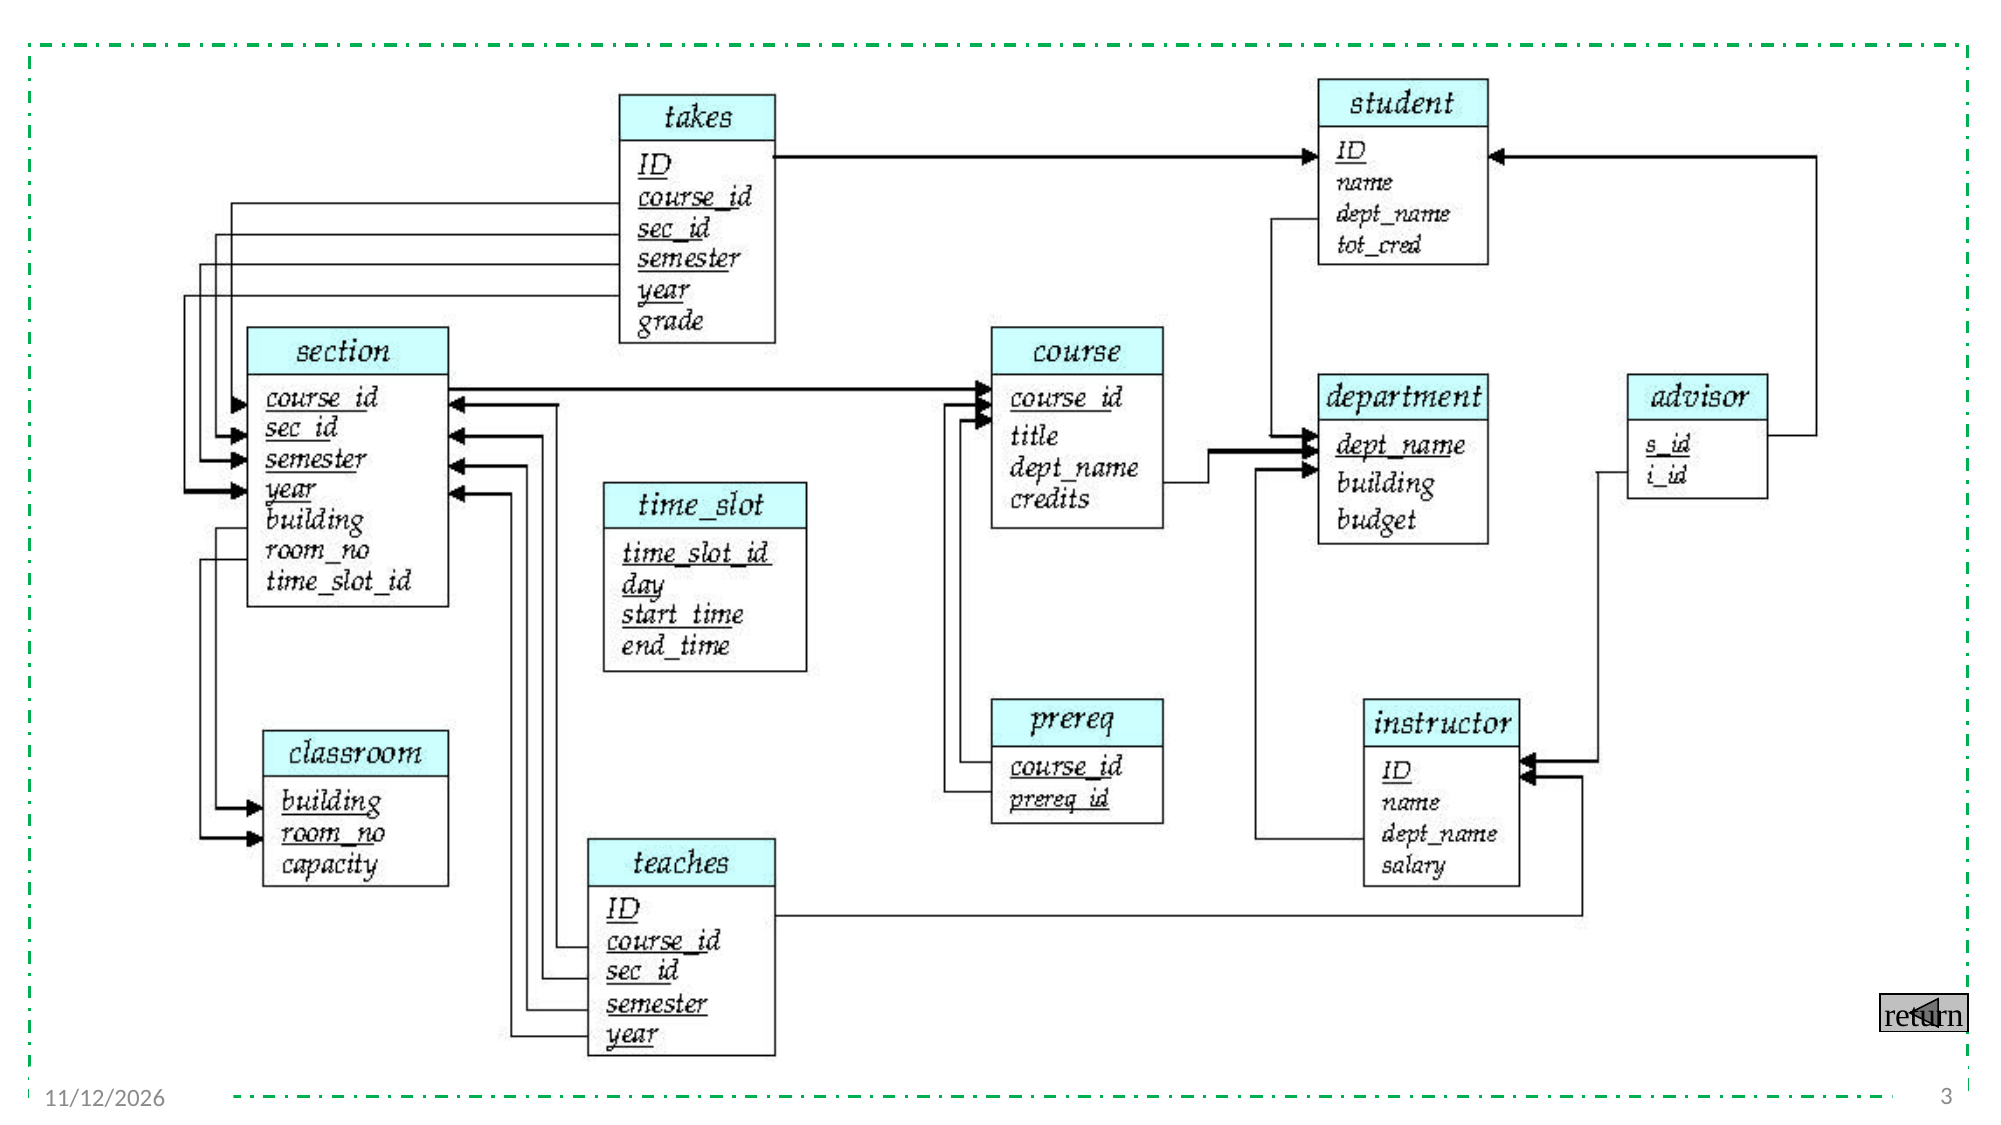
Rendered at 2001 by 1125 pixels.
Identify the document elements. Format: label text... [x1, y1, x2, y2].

slide_number 3 [1892, 1065, 1968, 1125]
text_box return [1880, 994, 1968, 1032]
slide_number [29, 1066, 234, 1125]
picture [177, 63, 1823, 1062]
